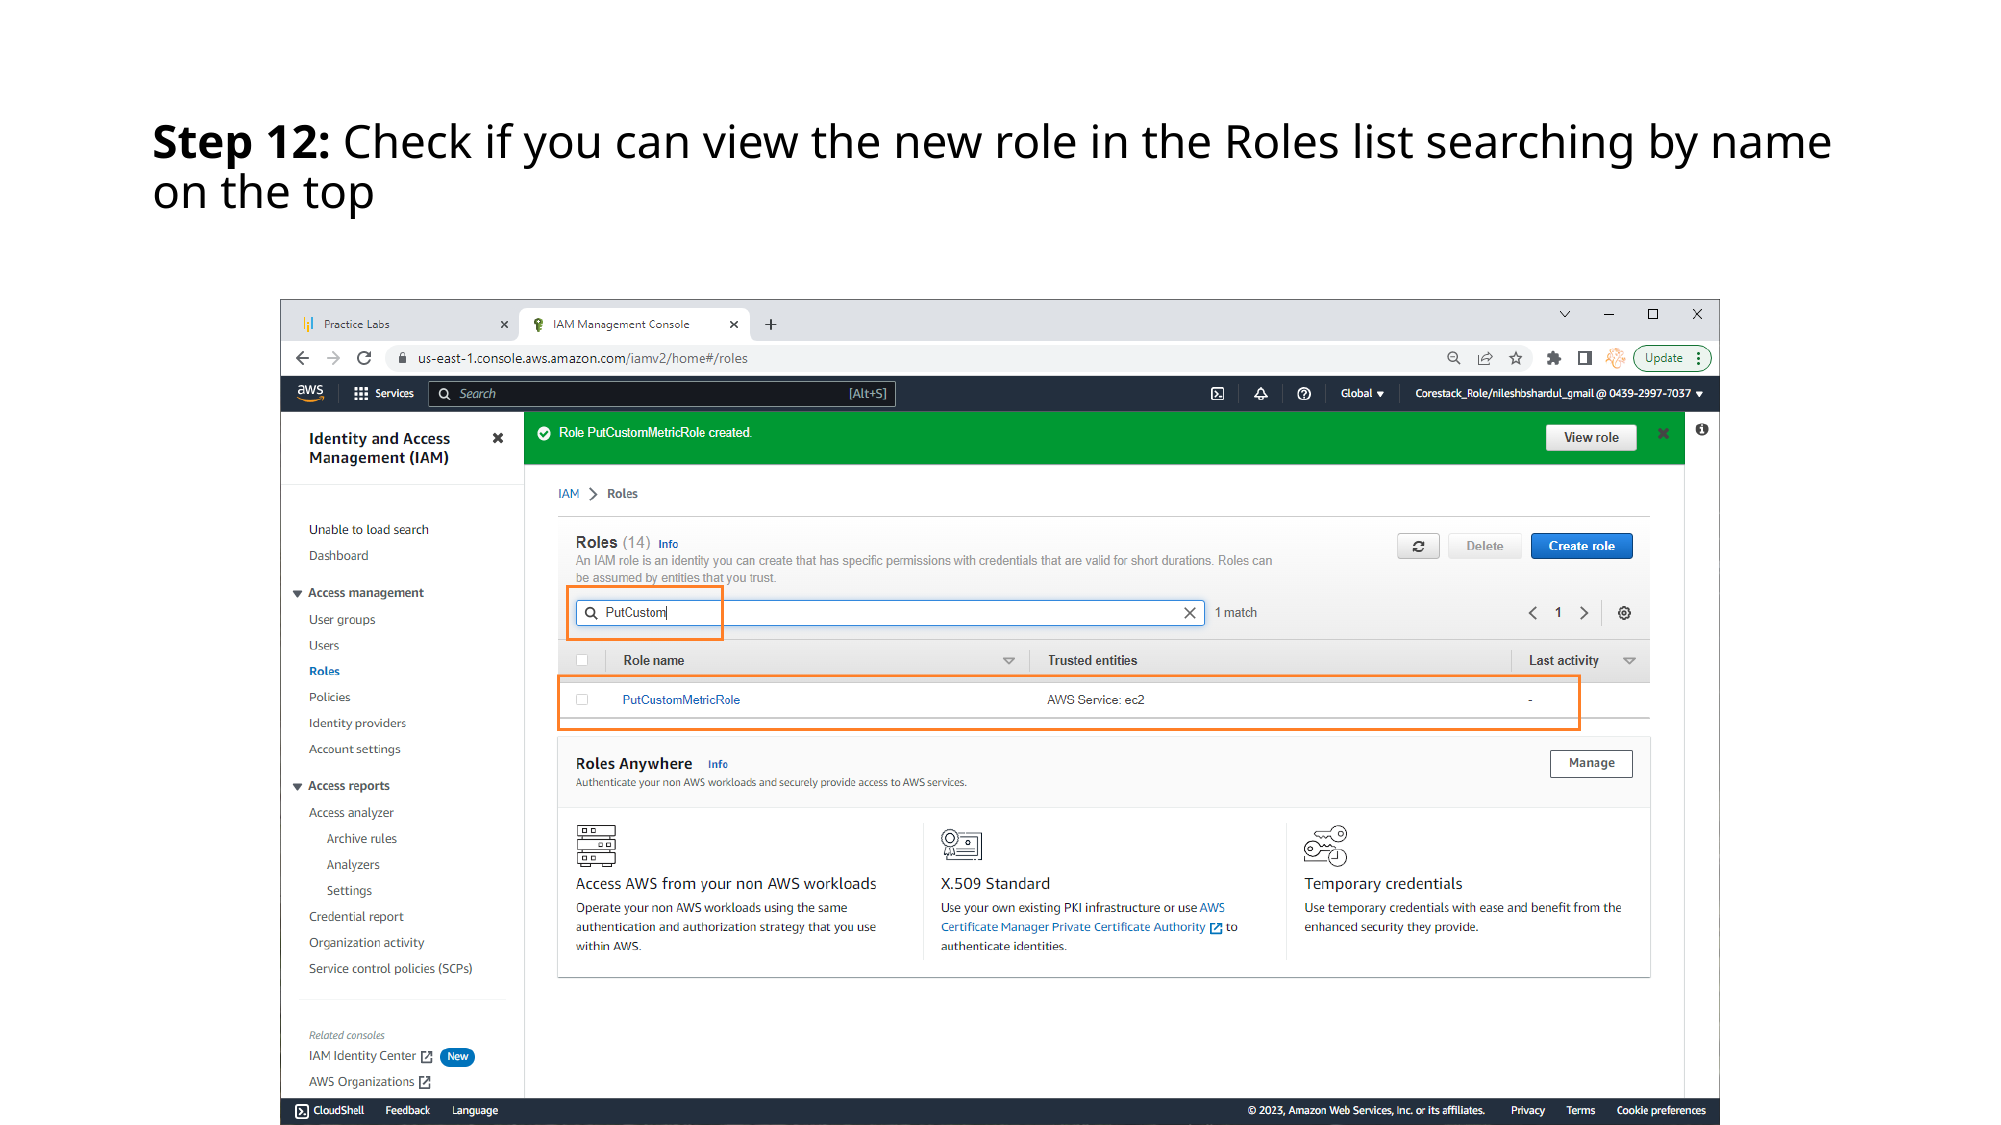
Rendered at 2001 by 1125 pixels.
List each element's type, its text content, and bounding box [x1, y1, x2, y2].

title Step 12: Check if you can view the new role in the Roles list searching by name on the top [137, 59, 1863, 278]
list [280, 299, 1720, 1125]
